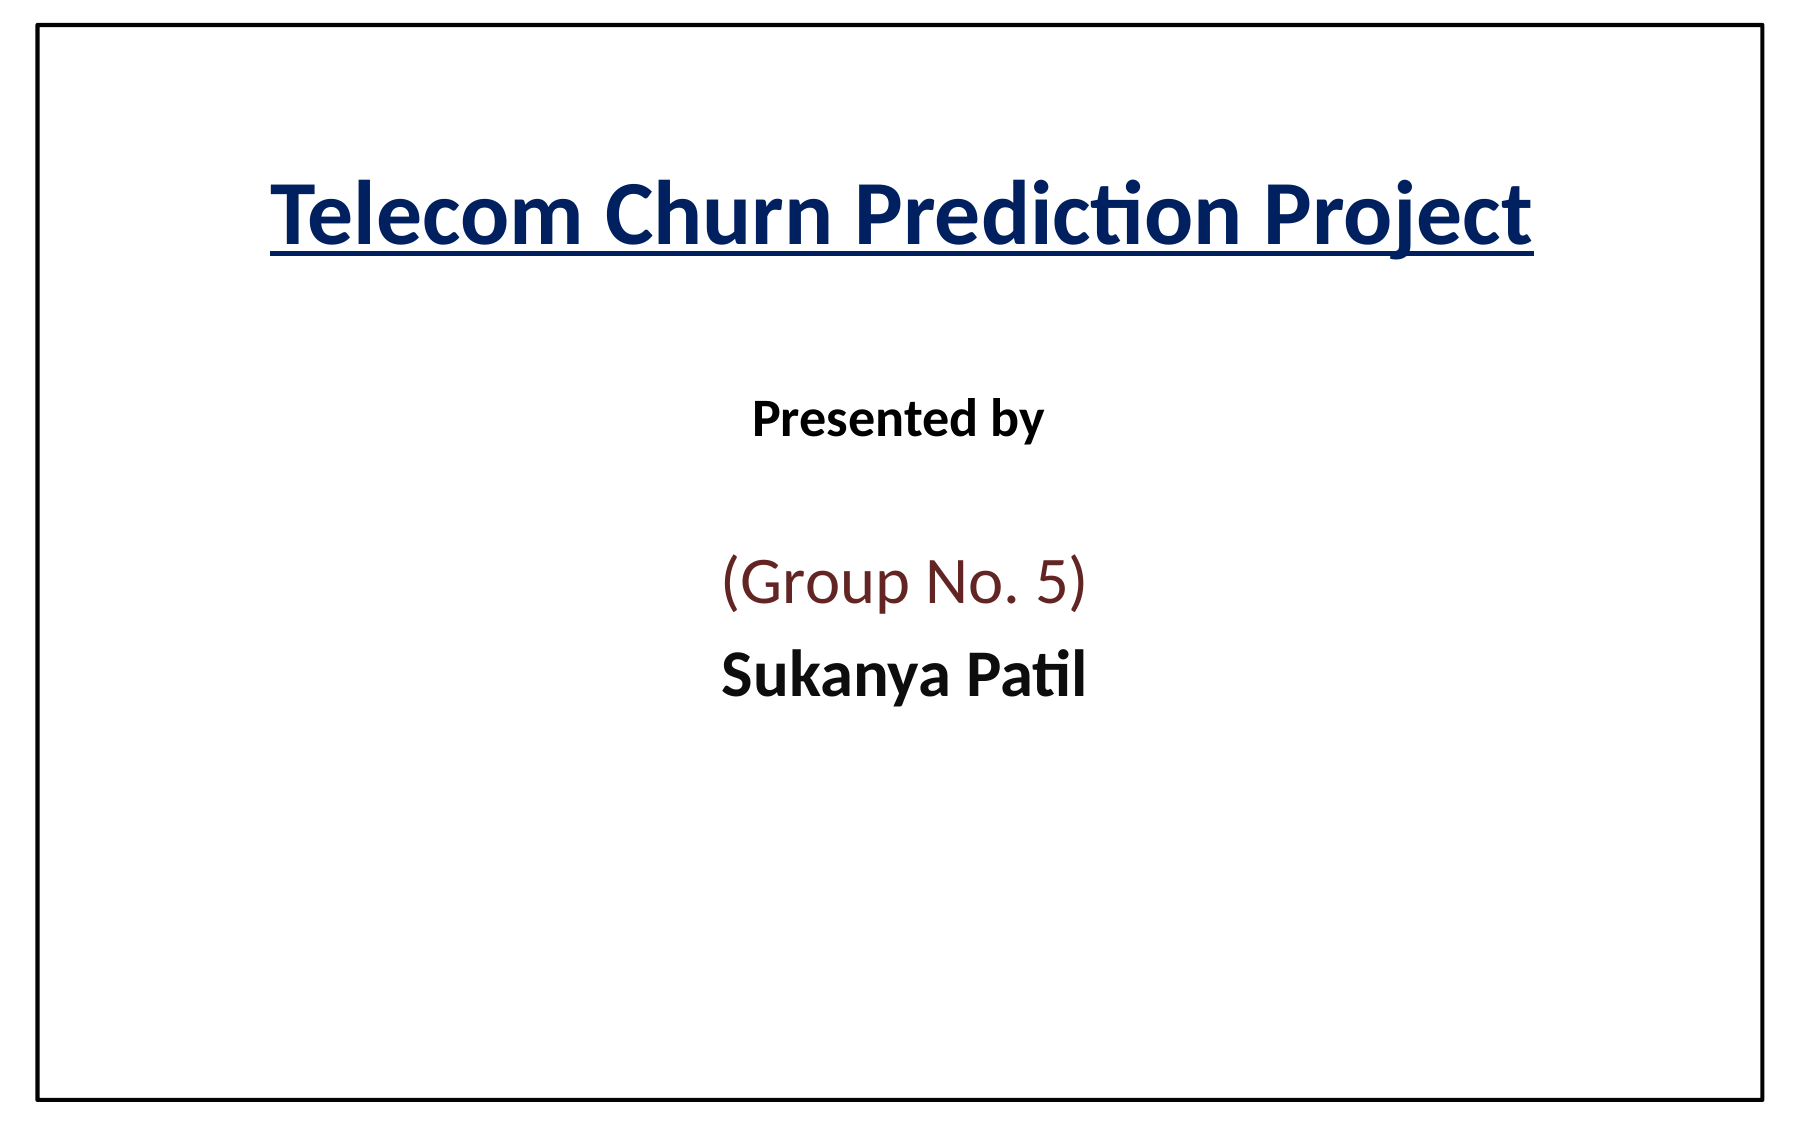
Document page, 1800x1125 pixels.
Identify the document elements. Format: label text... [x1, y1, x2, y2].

subtitle Presented by (Group No. 5) Sukanya Patil [275, 375, 1535, 1000]
text_box [35, 23, 1764, 1102]
title Telecom Churn Prediction Project [137, 87, 1668, 329]
